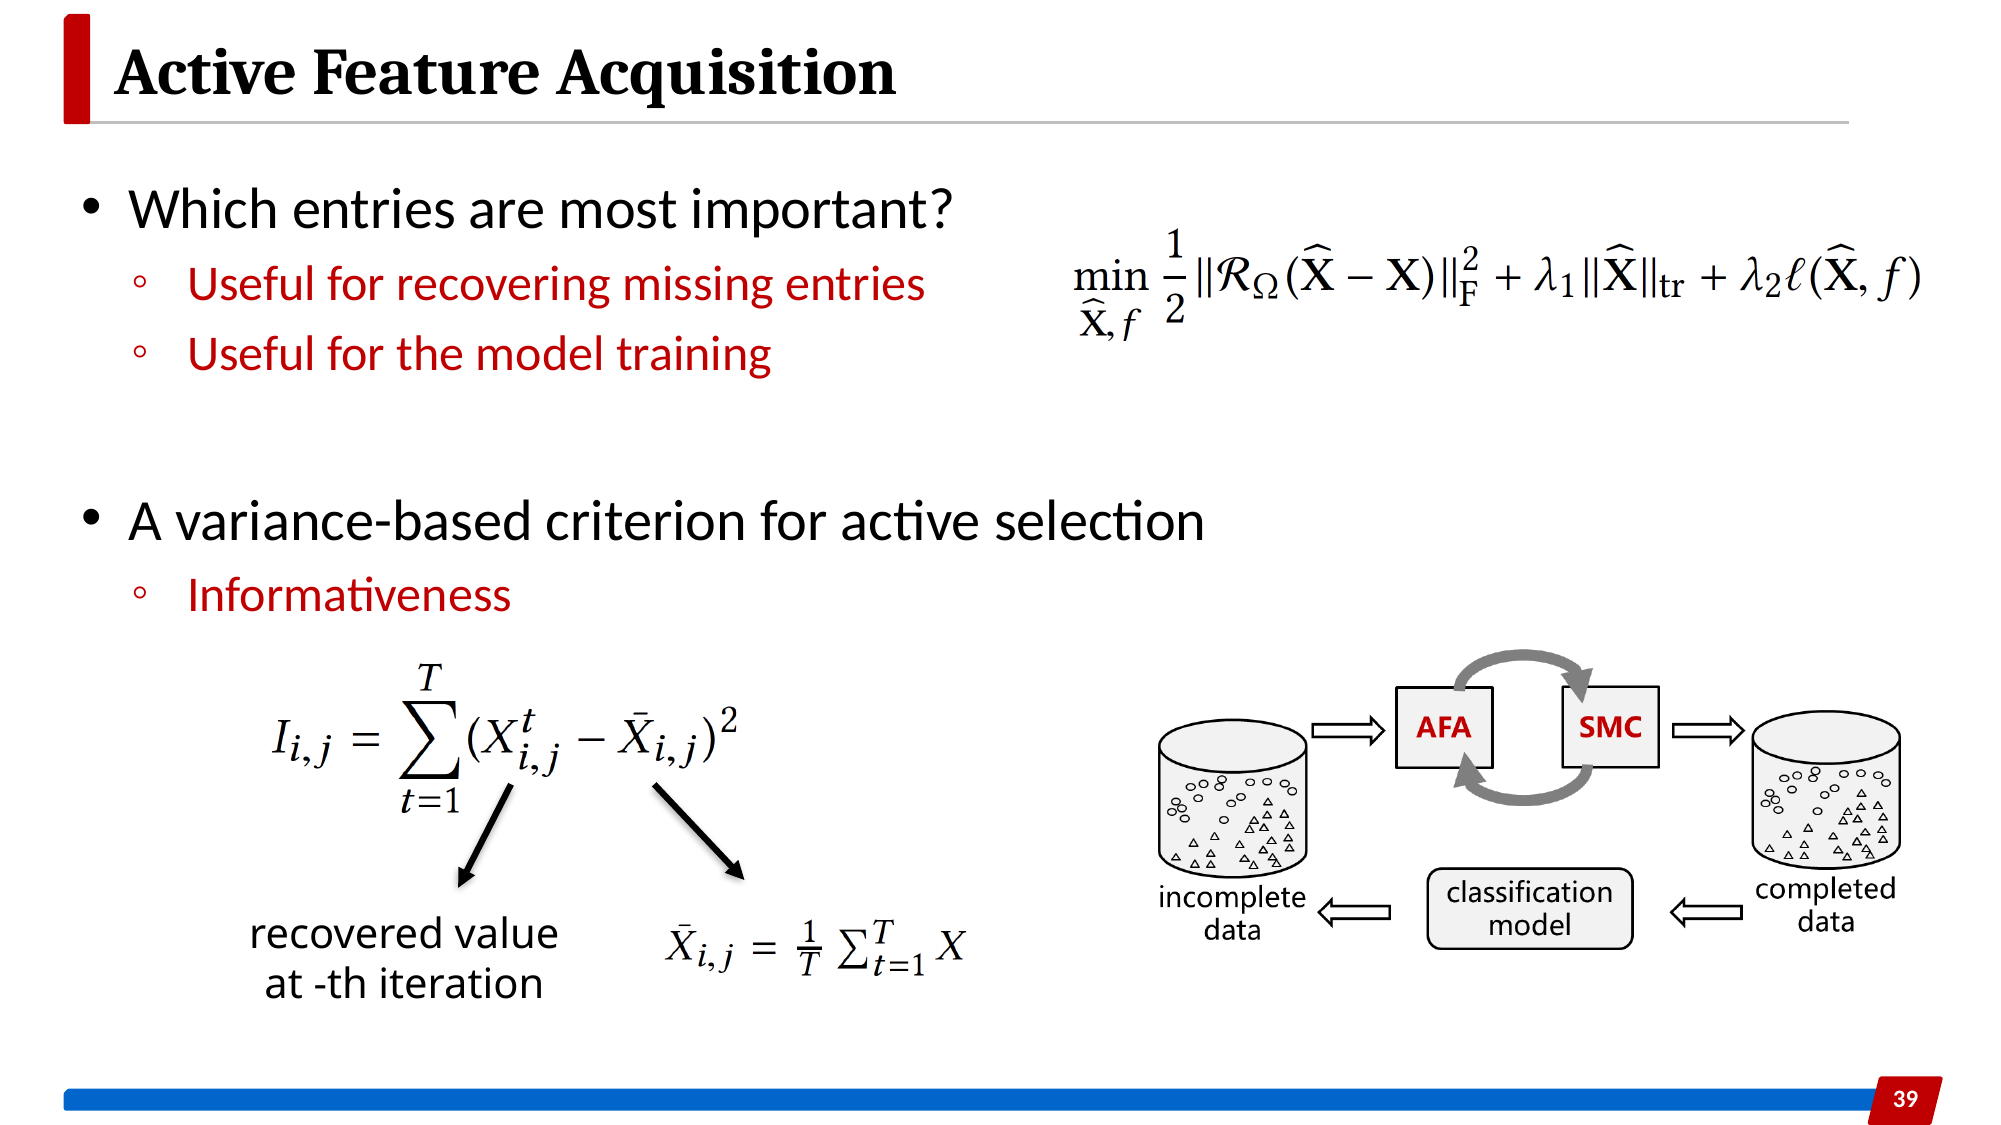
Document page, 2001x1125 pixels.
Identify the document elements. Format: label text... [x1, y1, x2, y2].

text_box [653, 783, 745, 881]
list Which entries are most important? Useful for recovering missing entries Useful for the model training A variance-based criterion for active selection Informativeness [65, 163, 1934, 1059]
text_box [457, 784, 512, 888]
slide_number 39 [1820, 1075, 1991, 1125]
title Active Feature Acquisition [99, 34, 1900, 102]
picture [653, 912, 967, 980]
picture [1063, 215, 1920, 341]
picture [1141, 649, 1920, 964]
picture [206, 655, 737, 820]
